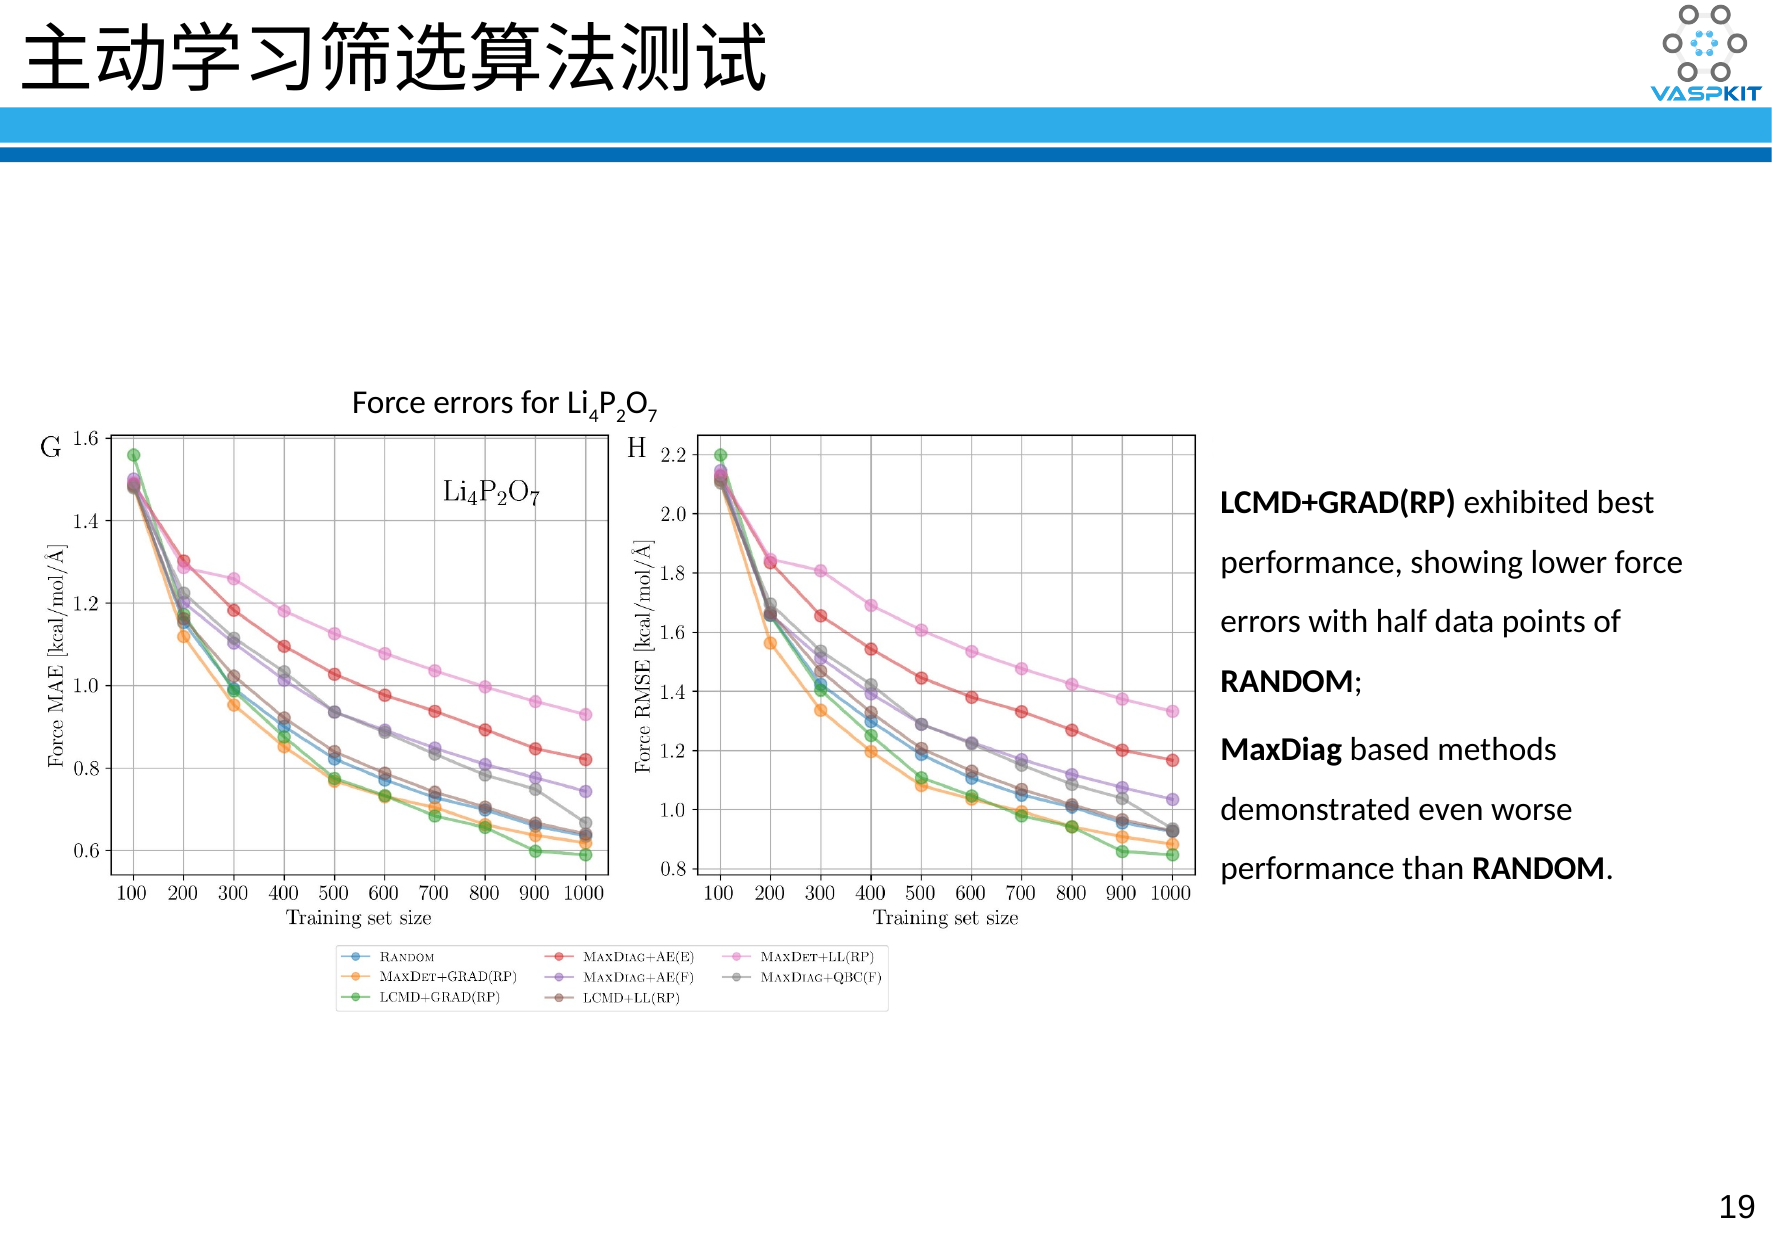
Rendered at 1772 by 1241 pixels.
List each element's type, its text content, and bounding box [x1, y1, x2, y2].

slide_number 18 [1372, 1172, 1771, 1239]
text_box Force errors for Li4P2O7 [352, 380, 876, 421]
text_box LCMD+GRAD(RP) exhibited best performance, showing lower force errors with half data points of RANDOM; MaxDiag based methods demonstrated even worse performance than RANDOM. [1214, 460, 1744, 887]
text_box 主动学习筛选算法测试 [3, 3, 1772, 108]
picture [30, 421, 1214, 1018]
